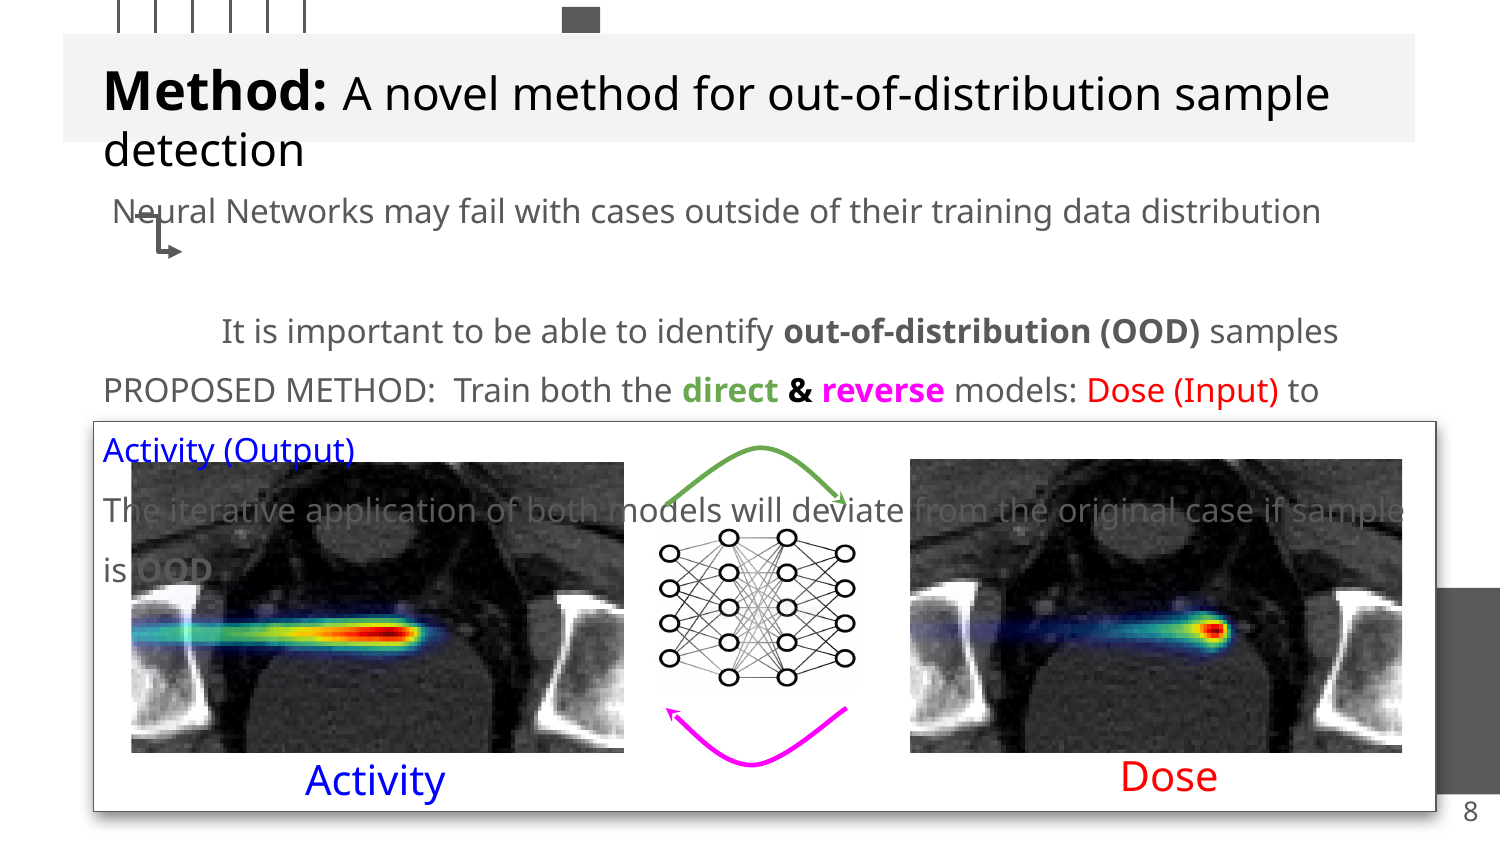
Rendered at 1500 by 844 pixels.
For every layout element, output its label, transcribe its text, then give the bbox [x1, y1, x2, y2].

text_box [134, 215, 183, 253]
text_box [62, 33, 1417, 143]
text_box Method: A novel method for out-of-distribution sample detection [87, 40, 1417, 155]
text_box Activity [290, 761, 464, 789]
text_box [93, 421, 1437, 812]
text_box Dose [1104, 735, 1418, 792]
slide_number ‹#› [1403, 779, 1494, 844]
text_box Neural Networks may fail with cases outside of their training data distribution It is important to be able to identify out-of-distribution (OOD) samples PROPOSED METHOD: Train both the direct & reverse models: Dose (Input) to Activity (Output) The iterative application of both models will deviate from the original case if sample is OOD [87, 155, 1442, 388]
picture [907, 459, 1403, 754]
text_box [665, 707, 847, 766]
picture [129, 459, 625, 754]
picture [655, 522, 858, 690]
text_box [665, 447, 847, 505]
